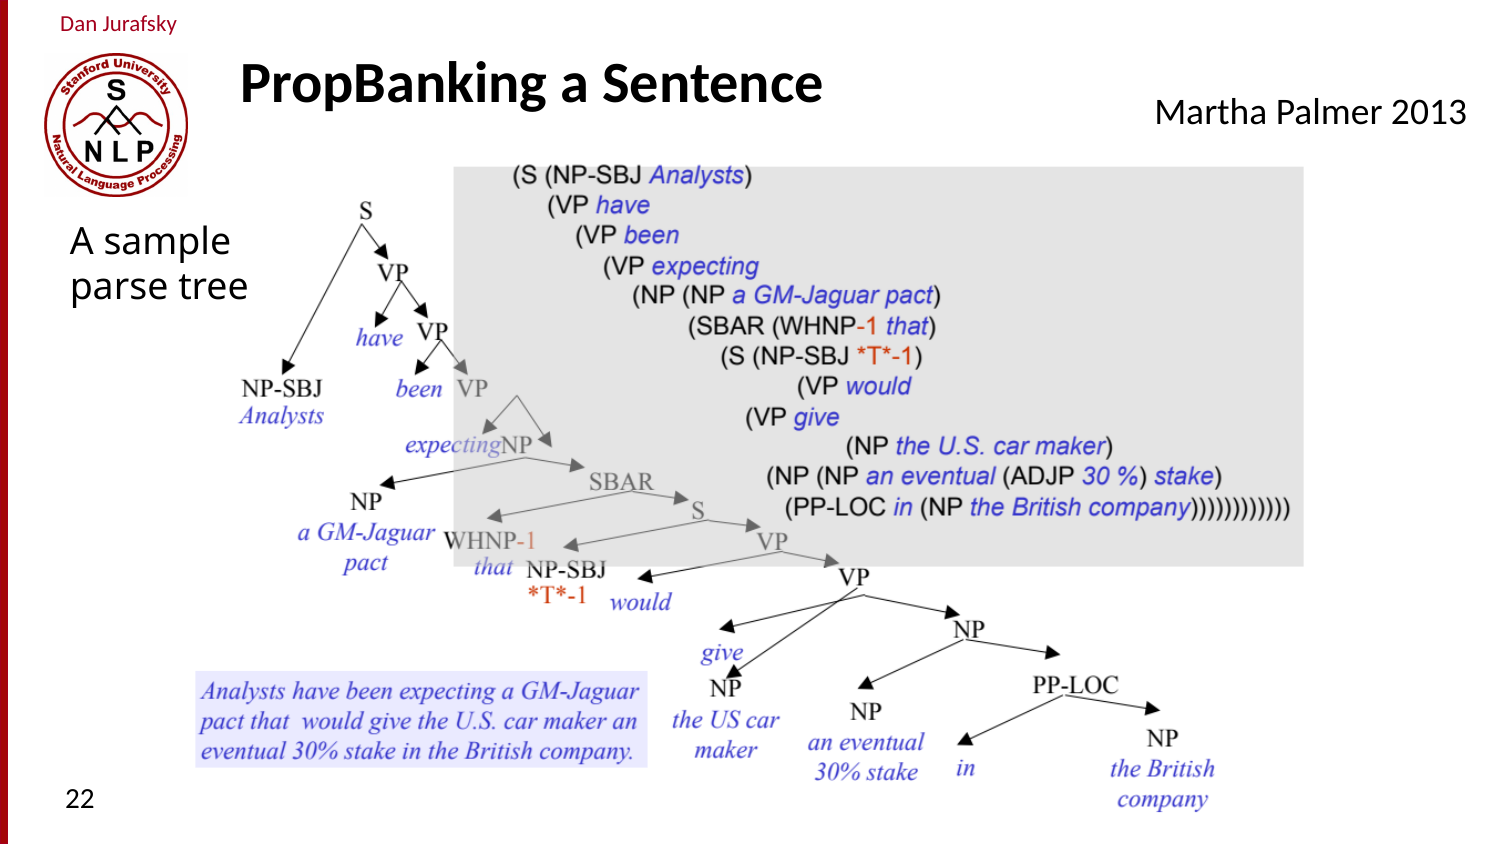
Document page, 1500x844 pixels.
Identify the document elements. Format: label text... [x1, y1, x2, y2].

text_box Martha Palmer 2013 [1139, 79, 1483, 140]
picture [44, 53, 188, 159]
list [0, 159, 1500, 819]
title PropBanking a Sentence [225, 62, 1500, 122]
